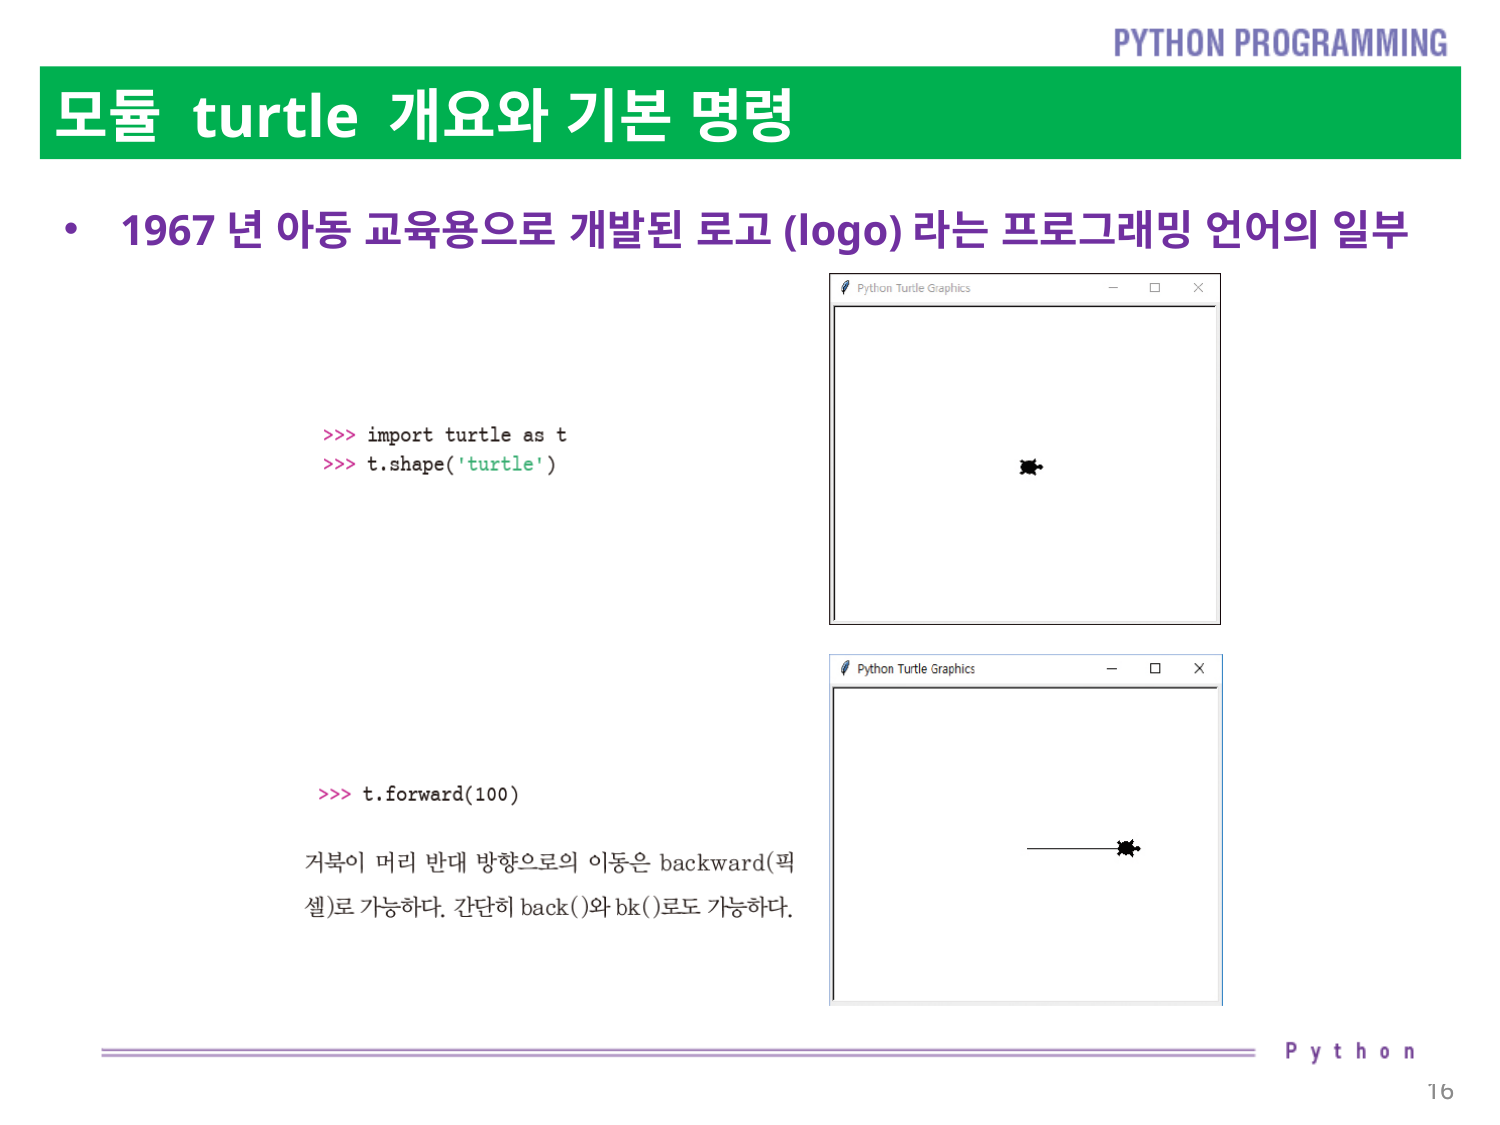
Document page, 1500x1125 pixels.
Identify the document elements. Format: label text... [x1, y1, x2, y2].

picture [291, 643, 1232, 1015]
title 모듈 turtle 개요와 기본 명령 [39, 76, 1444, 152]
slide_number 16 [1119, 1071, 1470, 1112]
picture [18, 1020, 1483, 1084]
picture [1106, 13, 1462, 66]
list 1967년 아동 교육용으로 개발된 로고(logo)라는 프로그래밍 언어의 일부 [48, 195, 1461, 1041]
picture [315, 264, 1230, 632]
